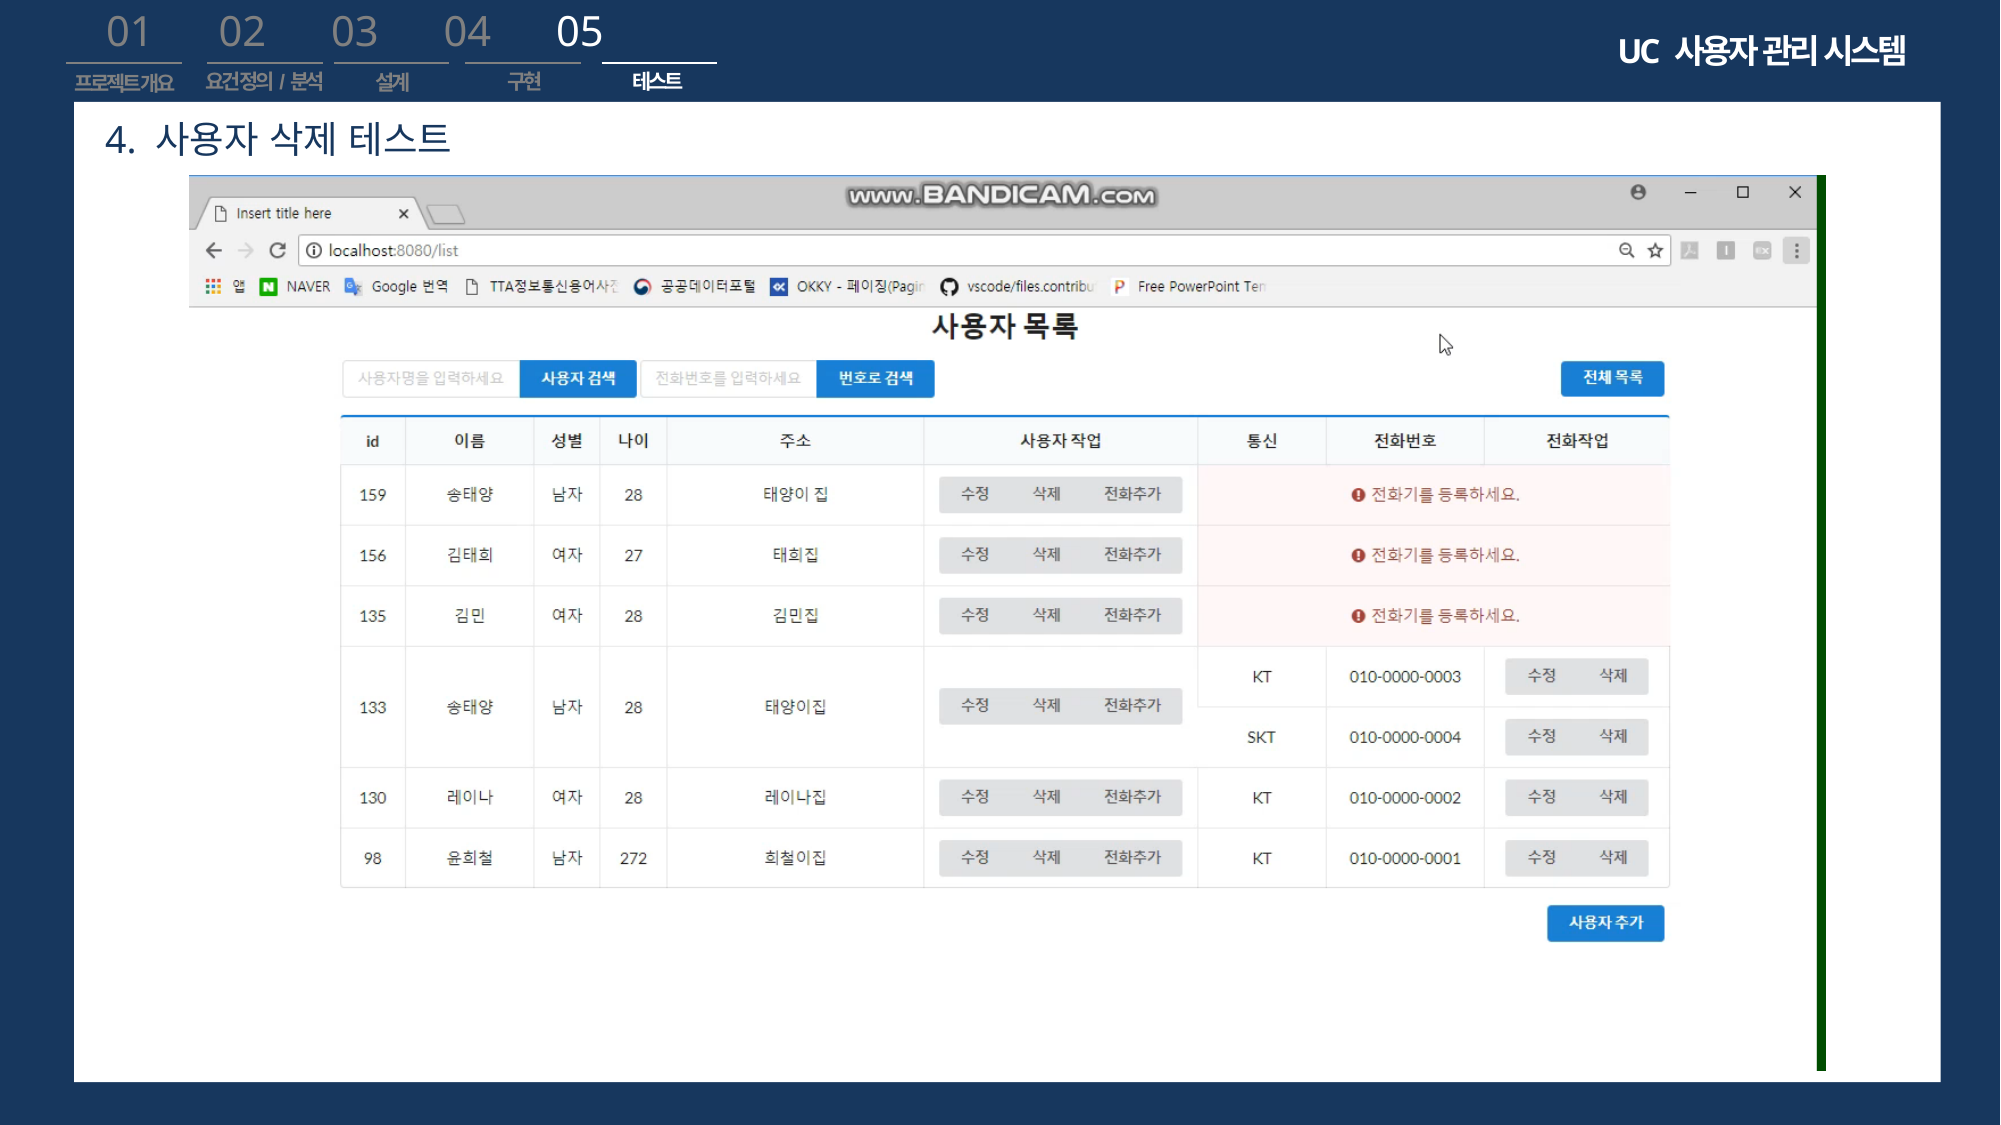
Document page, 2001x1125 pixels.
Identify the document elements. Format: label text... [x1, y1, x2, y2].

text_box 테스트 [608, 72, 708, 102]
text_box 구현 [486, 72, 563, 102]
text_box 프로젝트 개요 [43, 62, 208, 103]
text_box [188, 174, 1827, 1073]
text_box 설계 [347, 72, 439, 102]
text_box [72, 100, 1943, 1084]
text_box 요건 정의/분석 [183, 61, 347, 102]
text_box 4. 사용자 삭제 테스트 [90, 108, 712, 169]
text_box UC 사용자 관리 시스템 [1602, 22, 1924, 78]
text_box 01 02 03 04 05 [91, 0, 706, 63]
